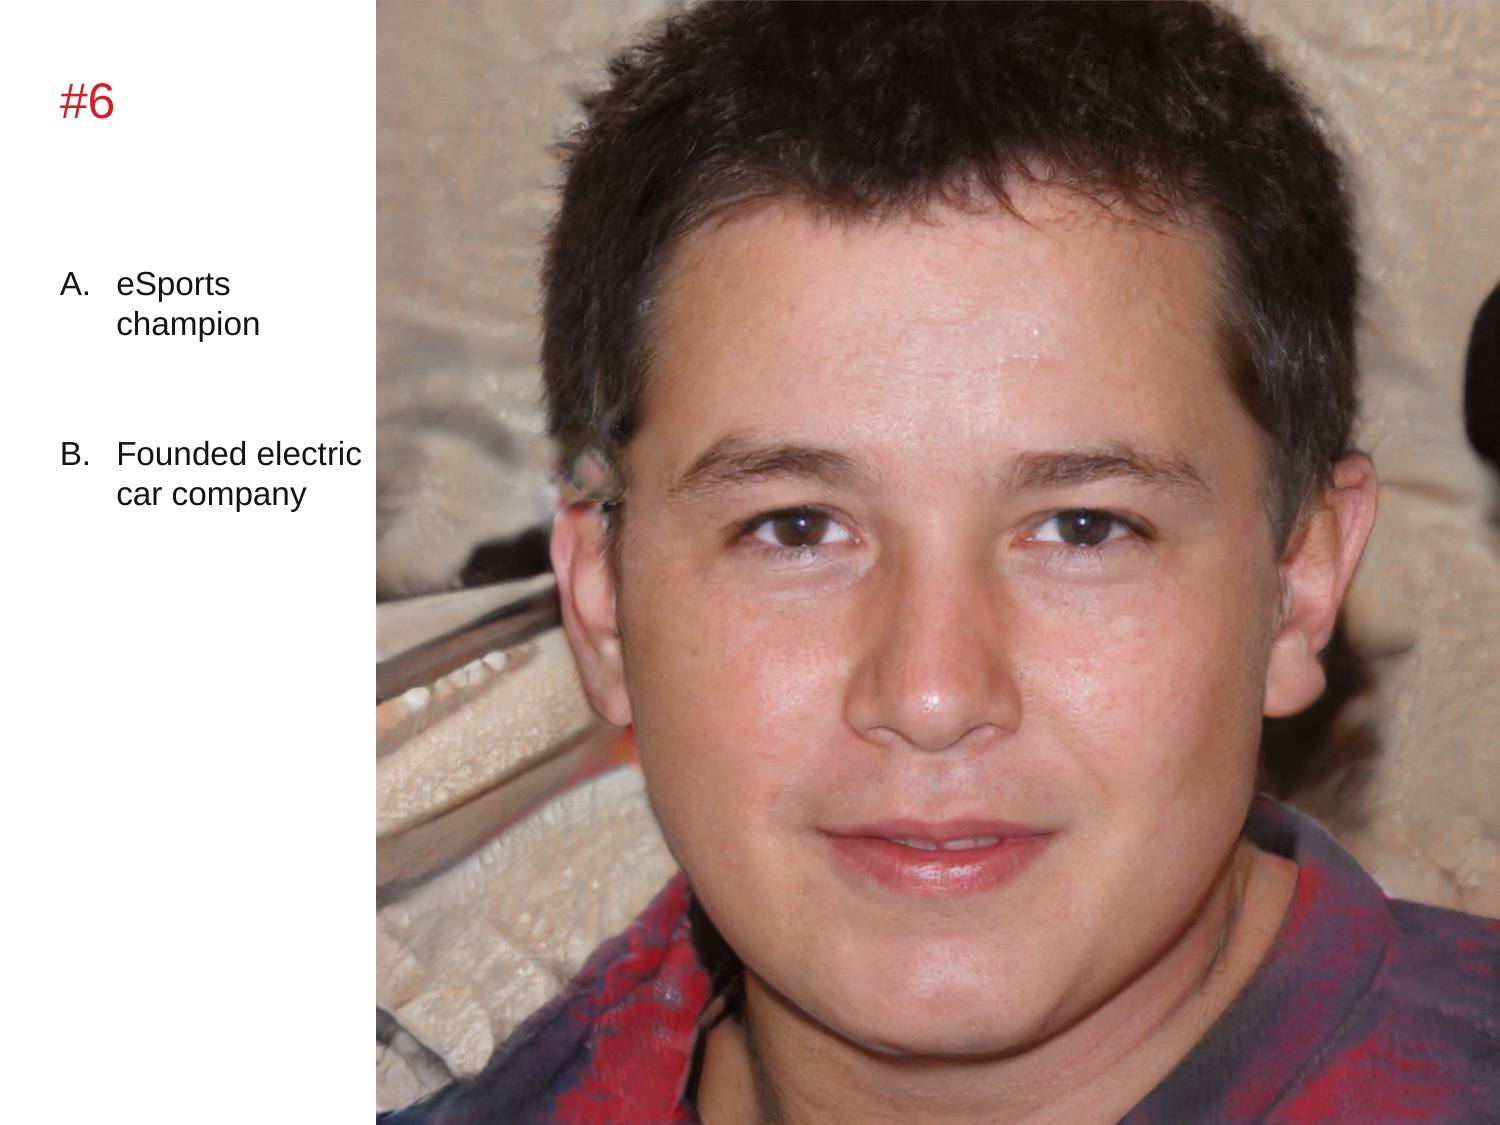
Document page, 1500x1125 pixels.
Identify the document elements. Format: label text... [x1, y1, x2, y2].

list eSports champion Founded electric car company [59, 262, 375, 1012]
title #6 [60, 75, 375, 240]
picture [375, 0, 1500, 1125]
